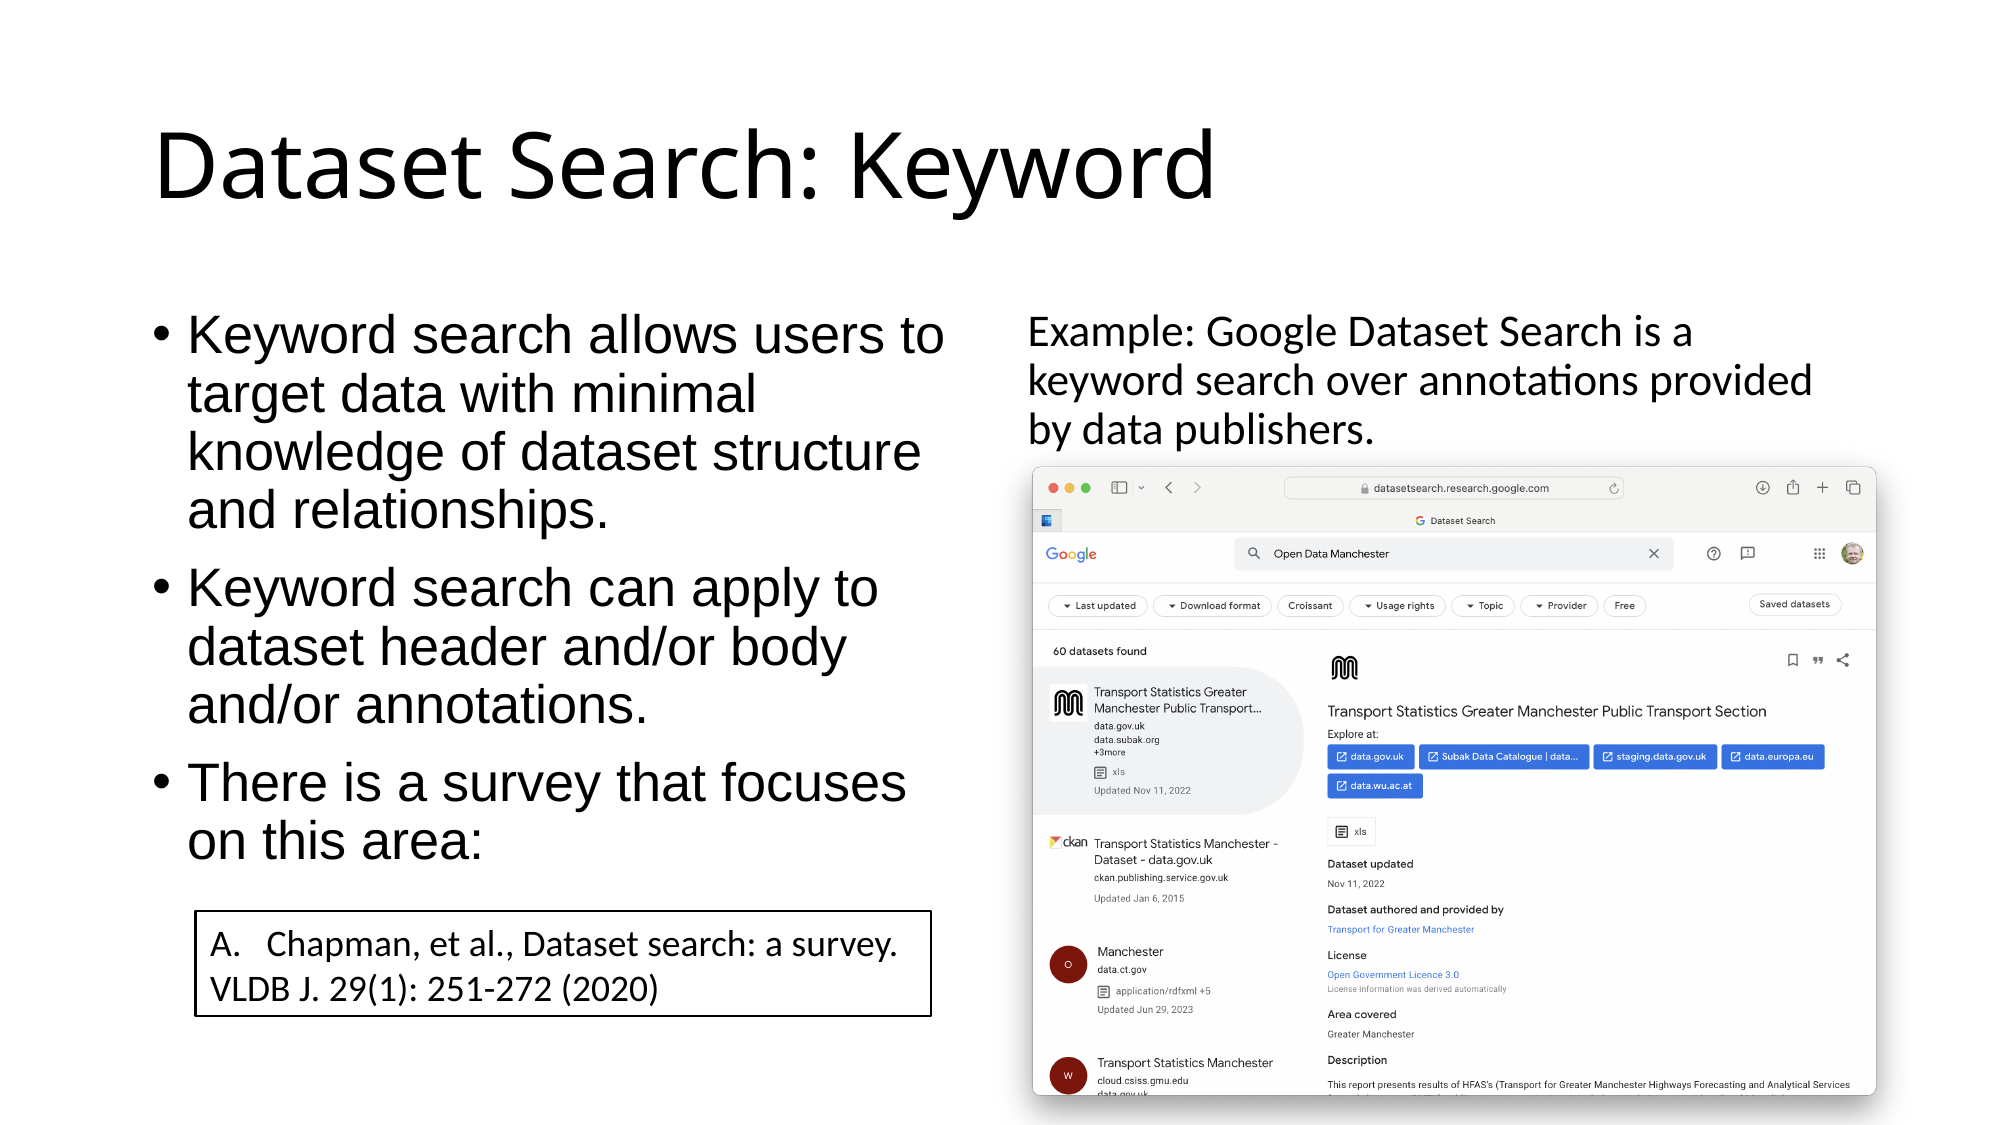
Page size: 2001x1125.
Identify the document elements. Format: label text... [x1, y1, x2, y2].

title Dataset Search: Keyword [137, 59, 1863, 278]
list Example: Google Dataset Search is a keyword search over annotations provided by data publishers. [1012, 299, 1863, 436]
text_box Chapman, et al., Dataset search: a survey. VLDB J. 29(1): 251-272 (2020) [195, 911, 932, 1016]
picture [986, 436, 1921, 1125]
list Keyword search allows users to target data with minimal knowledge of dataset structure and relationships. Keyword search can apply to dataset header and/or body and/or annotations. There is a survey that focuses on this area: [137, 299, 988, 884]
